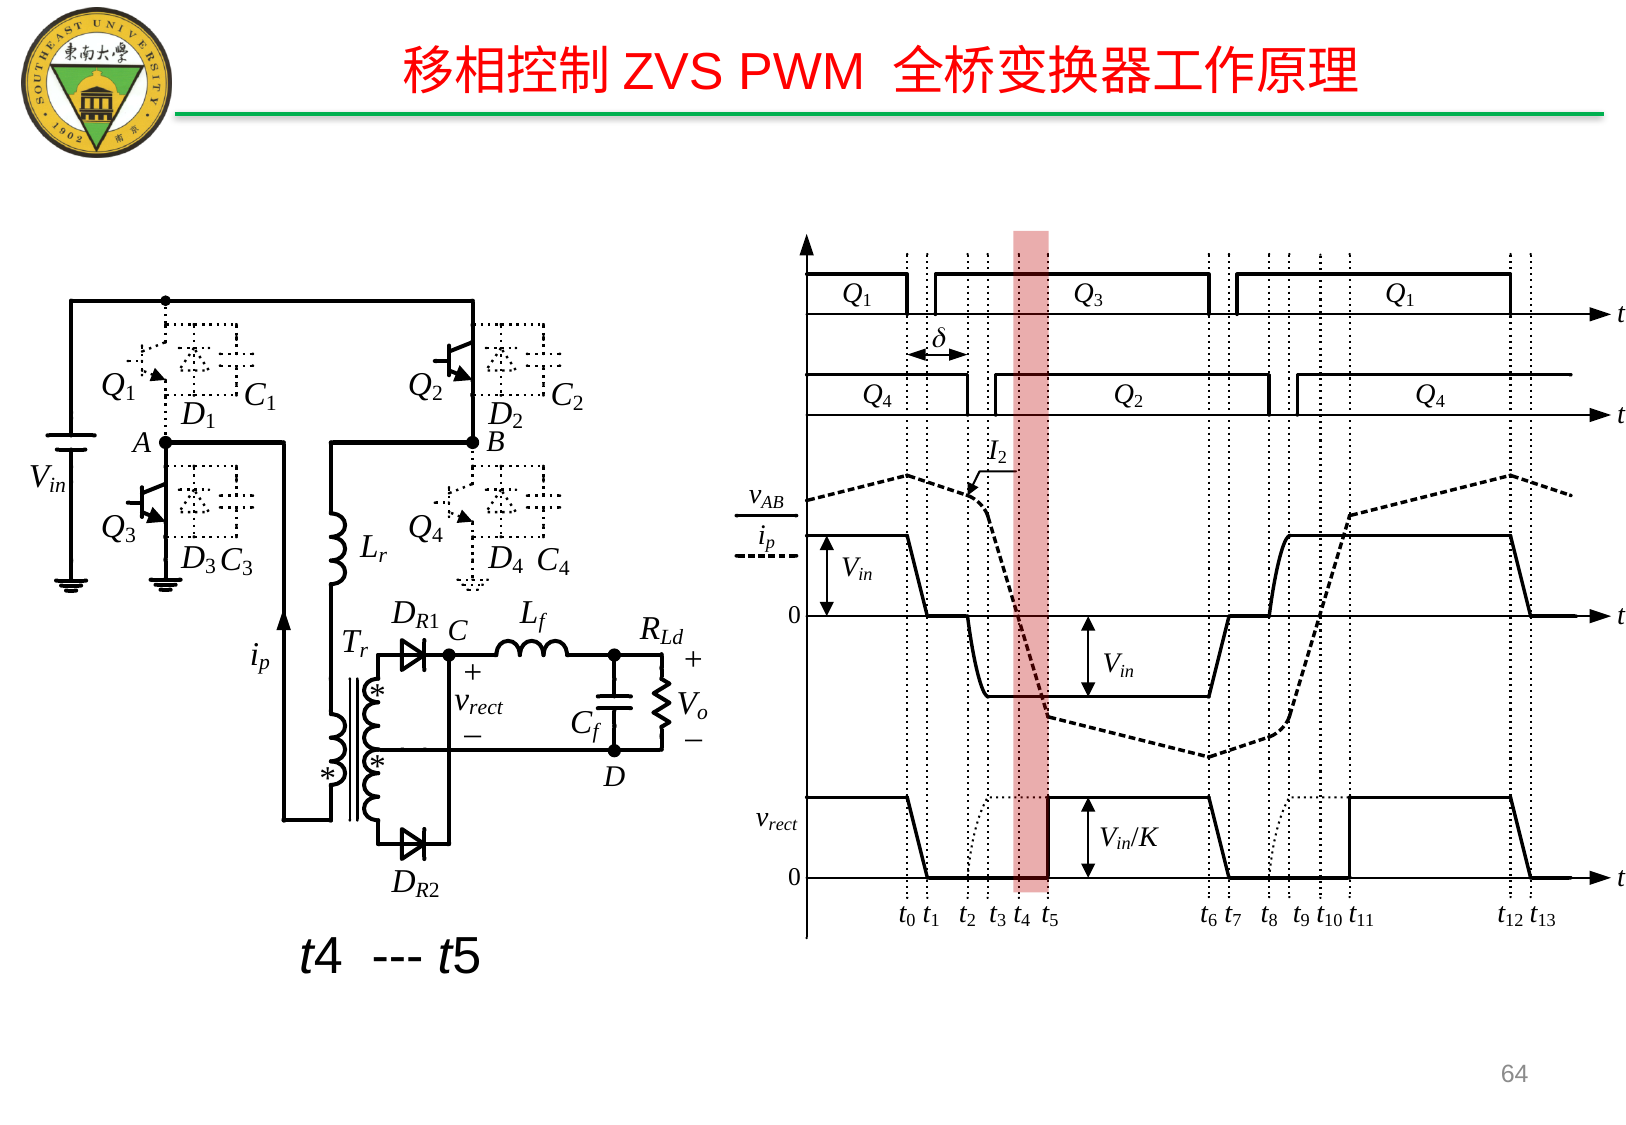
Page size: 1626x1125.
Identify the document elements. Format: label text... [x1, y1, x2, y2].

text_box 移相控制ZVS PWM 全桥变换器工作原理 [387, 30, 1427, 108]
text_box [17, 289, 724, 910]
text_box t4 --- t5 [284, 918, 511, 992]
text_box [729, 207, 1625, 965]
slide_number 64 [1164, 1042, 1544, 1103]
picture [20, 6, 172, 158]
